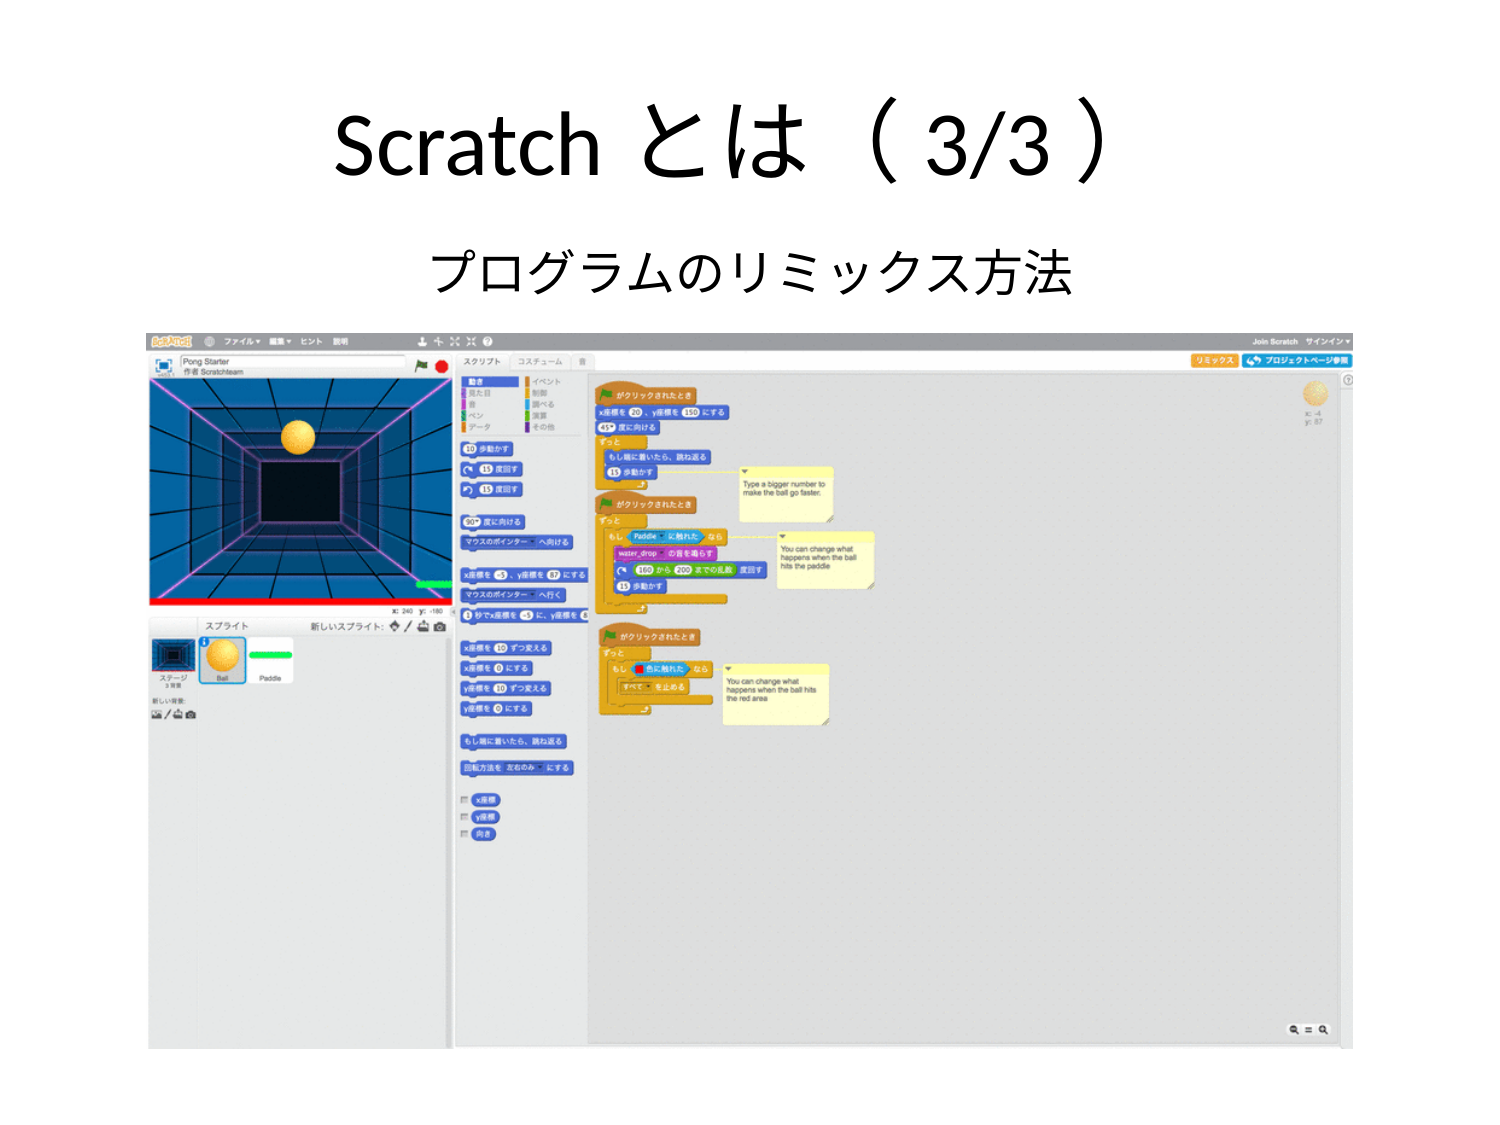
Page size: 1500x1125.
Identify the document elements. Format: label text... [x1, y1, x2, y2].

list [145, 332, 1354, 1050]
text_box プログラムのリミックス方法 [412, 233, 1089, 309]
title Scratchとは（3/3） [75, 45, 1425, 233]
